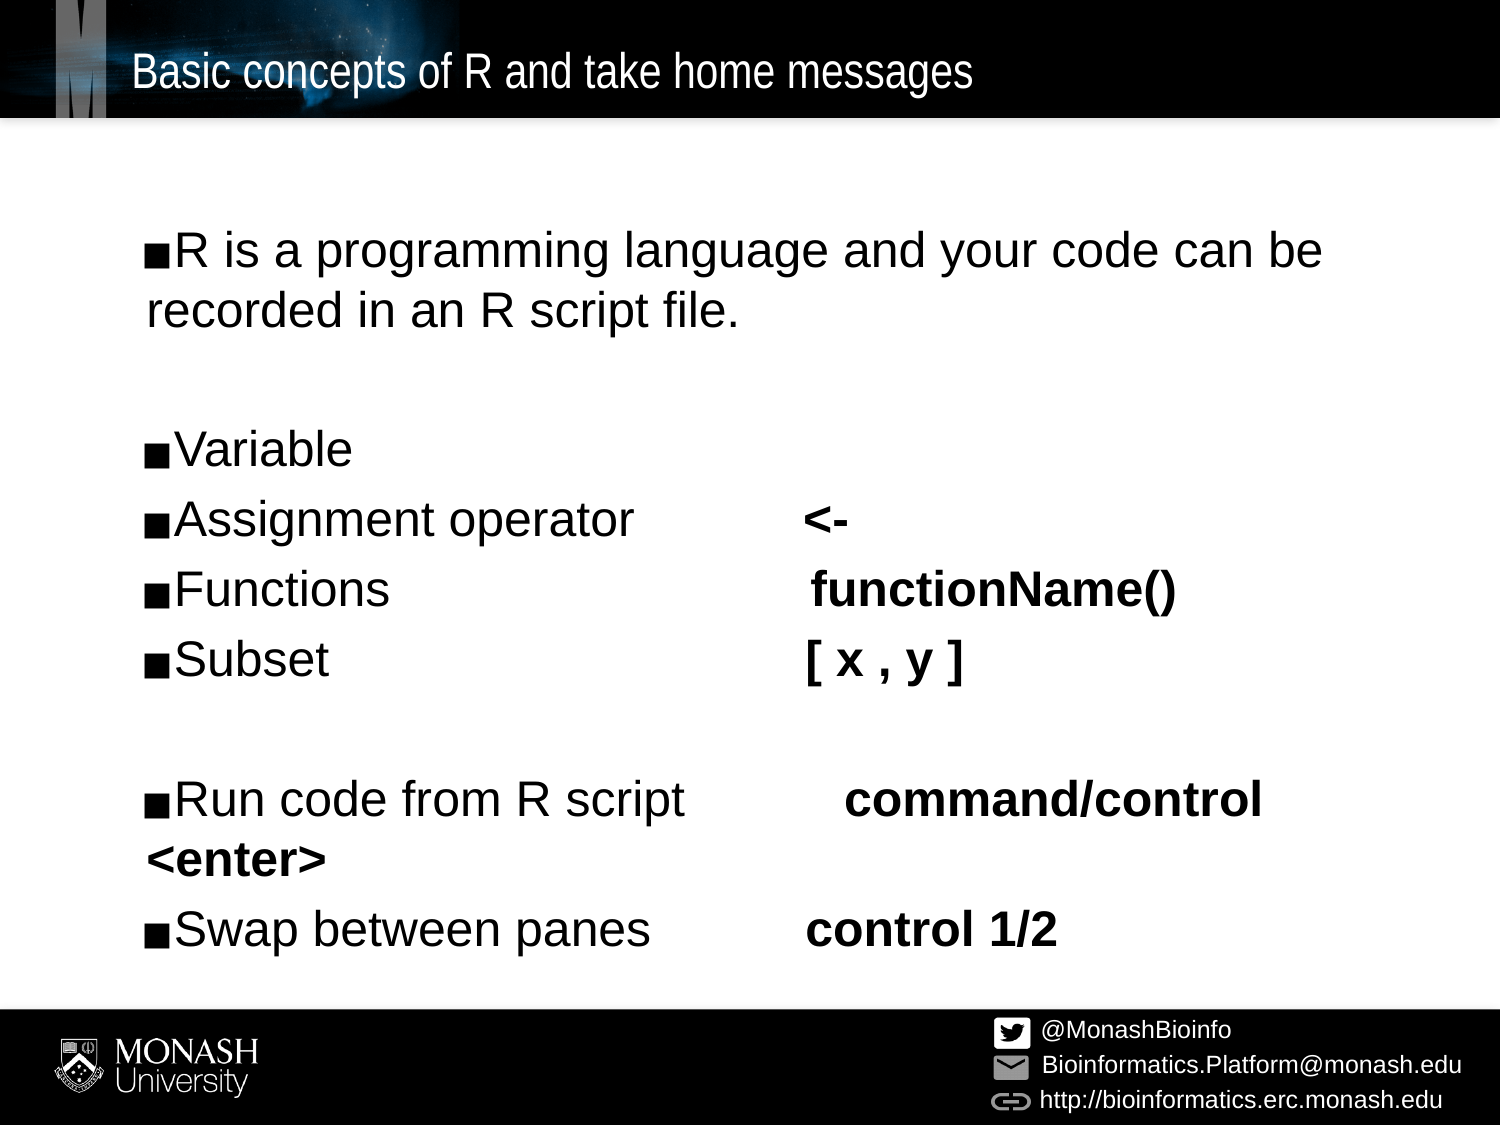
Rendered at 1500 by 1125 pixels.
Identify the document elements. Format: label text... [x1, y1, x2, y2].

title Basic concepts of R and take home messages [116, 23, 1425, 108]
picture [54, 1038, 258, 1098]
picture [987, 1014, 1035, 1122]
list R is a programming language and your code can be recorded in an R script file. Variable Assignment operator <- Functions functionName() Subset [ x , y ] Run code from R script command/control <enter> Swap between panes control 1/2 [75, 201, 1440, 945]
picture [0, 0, 670, 118]
